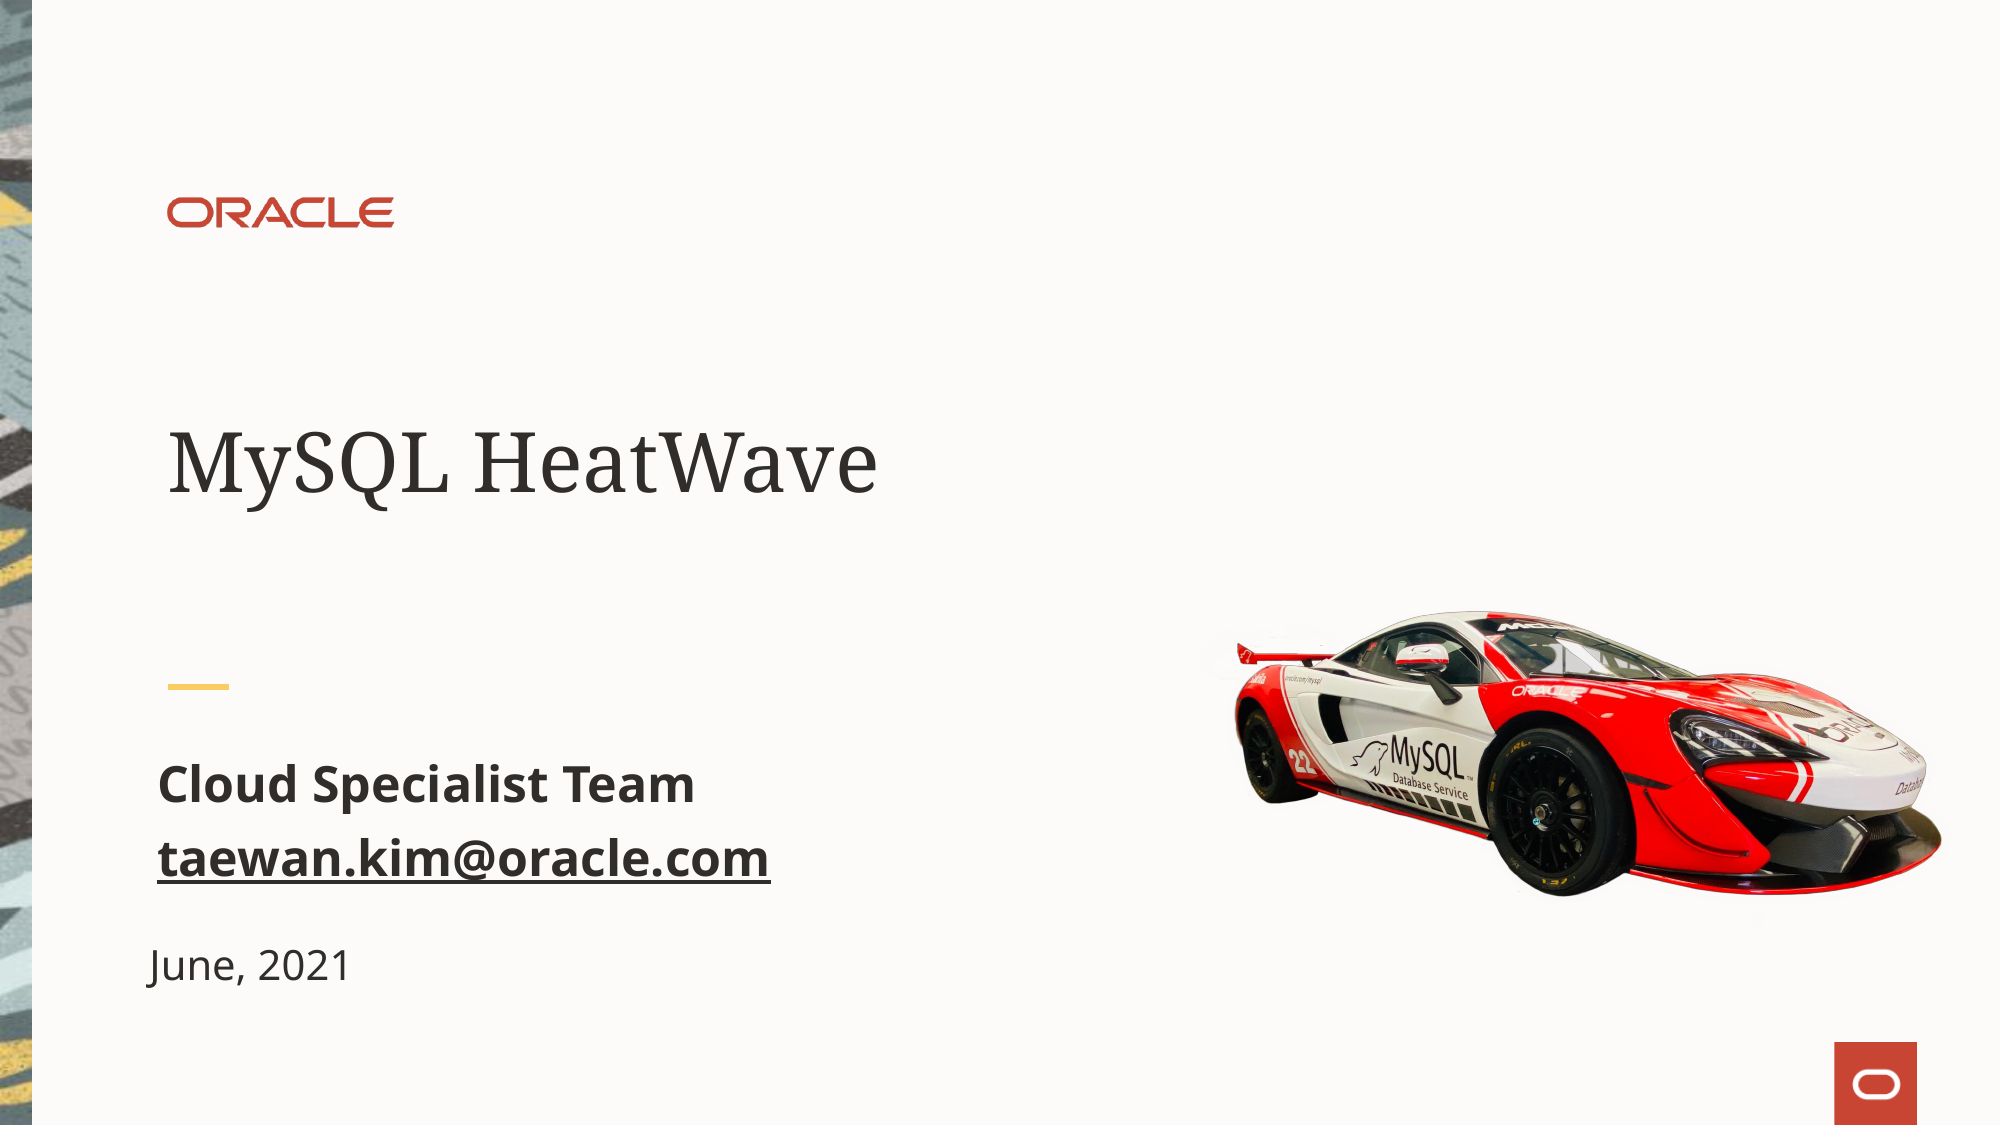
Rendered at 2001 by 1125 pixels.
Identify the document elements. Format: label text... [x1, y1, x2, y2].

text_box June, 2021 [134, 931, 985, 996]
list Cloud Specialist Team taewan.kim@oracle.com [157, 756, 1176, 995]
title MySQL HeatWave [167, 316, 1911, 527]
picture [1176, 462, 1963, 1052]
picture [155, 185, 406, 239]
picture [0, 0, 32, 1125]
